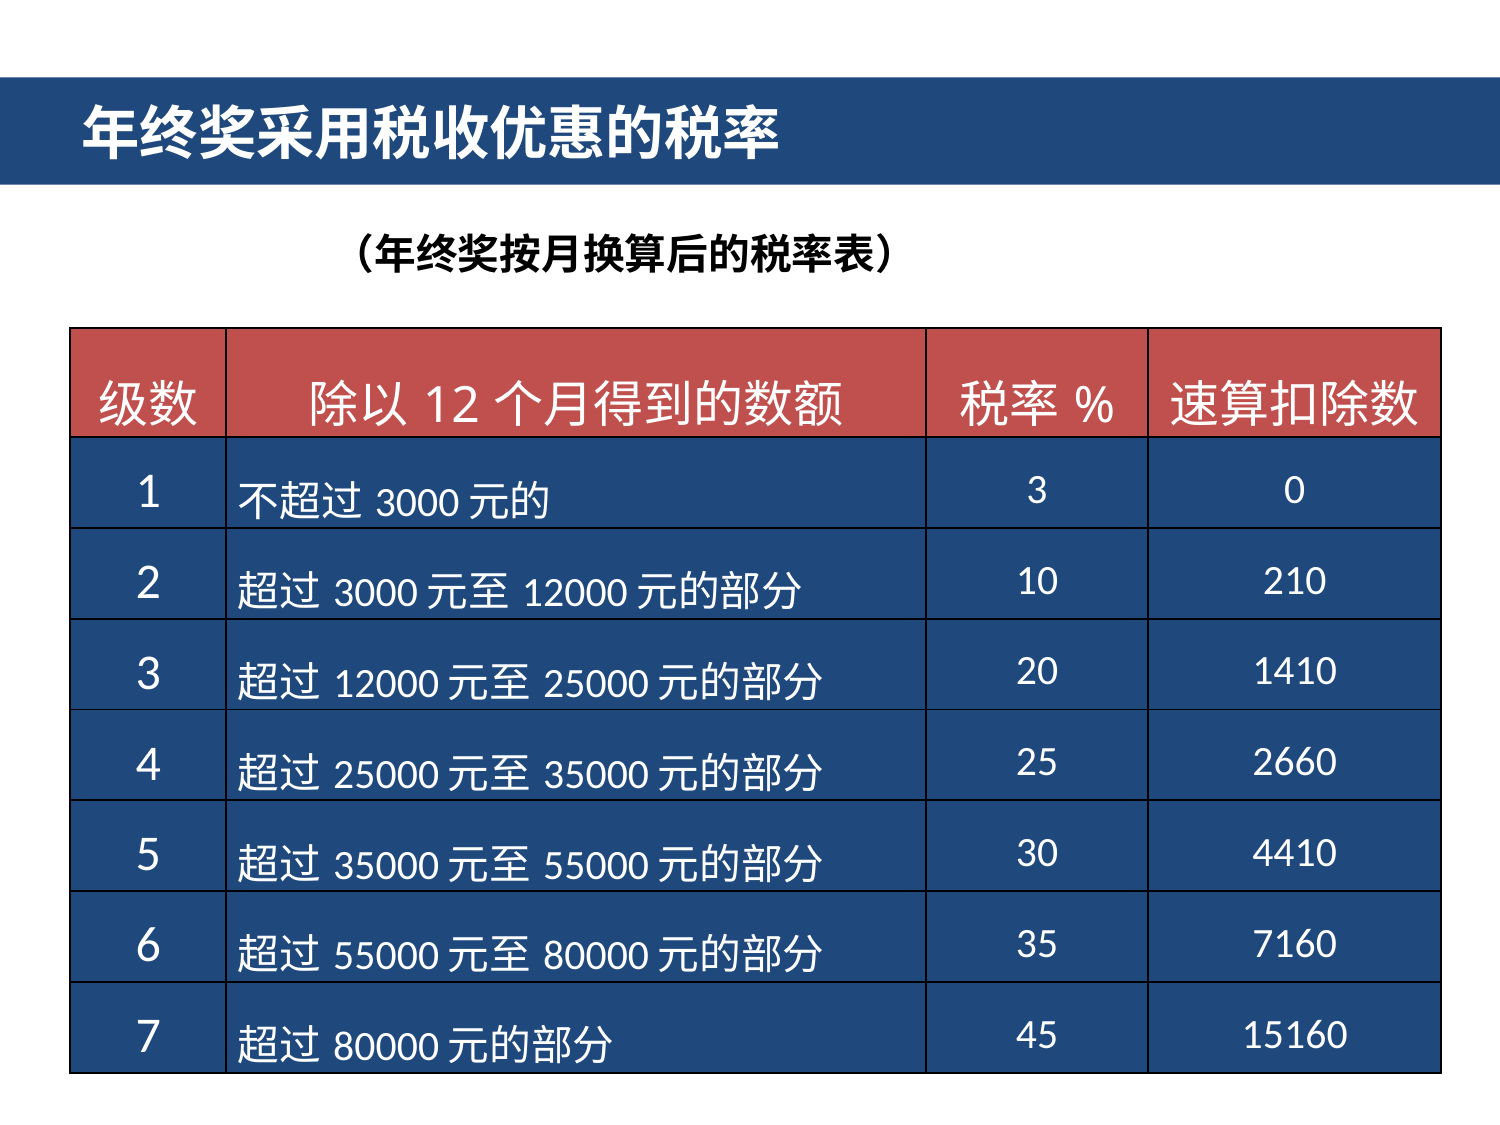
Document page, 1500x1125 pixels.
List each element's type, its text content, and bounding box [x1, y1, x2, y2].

table_cell 超过3000元至12000元的部分 [227, 529, 925, 618]
table_header 除以12个月得到的数额 [227, 329, 925, 436]
table_cell 45 [927, 983, 1147, 1072]
table_cell 15160 [1149, 983, 1440, 1072]
text_box （年终奖按月换算后的税率表） [70, 220, 1500, 285]
table_cell 30 [927, 801, 1147, 890]
table_cell 1410 [1149, 620, 1440, 709]
table_cell 7 [71, 983, 225, 1072]
table_cell 不超过3000元的 [227, 438, 925, 527]
table_cell 超过35000元至55000元的部分 [227, 801, 925, 890]
table_cell 25 [927, 710, 1147, 799]
table_cell 超过12000元至25000元的部分 [227, 620, 925, 709]
table_cell 6 [71, 892, 225, 981]
table_header 级数 [71, 329, 225, 436]
table_cell 0 [1149, 438, 1440, 527]
table_header 税率% [927, 329, 1147, 436]
table_cell 5 [71, 801, 225, 890]
table_cell 20 [927, 620, 1147, 709]
table_cell 1 [71, 438, 225, 527]
table_cell 4410 [1149, 801, 1440, 890]
table_cell 3 [927, 438, 1147, 527]
table_cell 2660 [1149, 710, 1440, 799]
text_box 年终奖采用税收优惠的税率 [0, 77, 1500, 185]
table_cell 7160 [1149, 892, 1440, 981]
table_cell 2 [71, 529, 225, 618]
table_cell 210 [1149, 529, 1440, 618]
table_cell 35 [927, 892, 1147, 981]
table_cell 10 [927, 529, 1147, 618]
table_cell 超过80000元的部分 [227, 983, 925, 1072]
table_cell 4 [71, 710, 225, 799]
table_header 速算扣除数 [1149, 329, 1440, 436]
table_cell 3 [71, 620, 225, 709]
table_cell 超过25000元至35000元的部分 [227, 710, 925, 799]
table_cell 超过55000元至80000元的部分 [227, 892, 925, 981]
